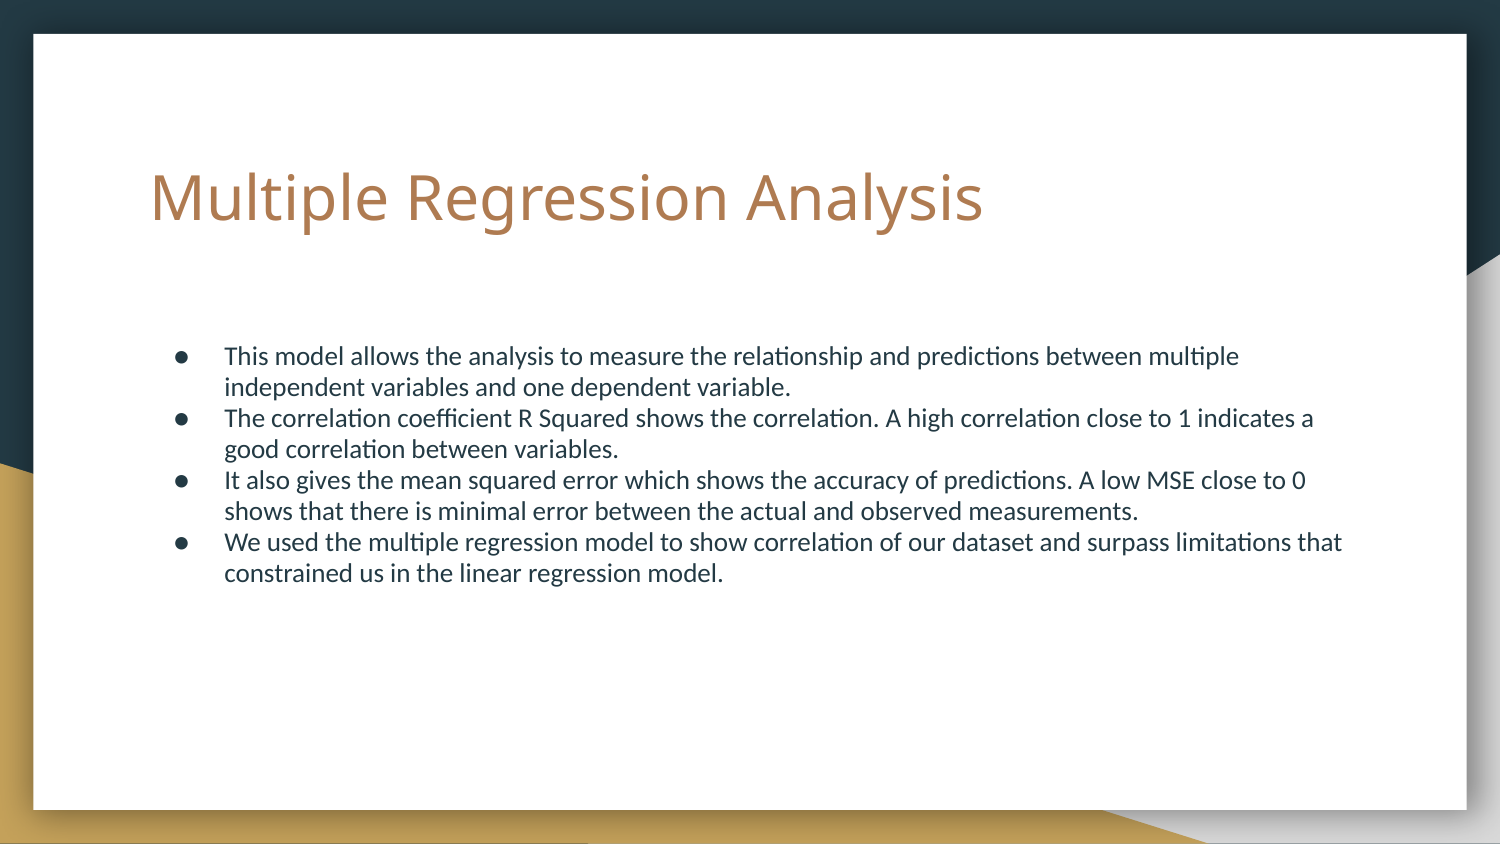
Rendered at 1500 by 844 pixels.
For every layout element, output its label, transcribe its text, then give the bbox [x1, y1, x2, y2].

title Multiple Regression Analysis [134, 138, 1366, 296]
list This model allows the analysis to measure the relationship and predictions between multiple independent variables and one dependent variable. The correlation coefficient R Squared shows the correlation. A high correlation close to 1 indicates a good correlation between variables. It also gives the mean squared error which shows the accuracy of predictions. A low MSE close to 0 shows that there is minimal error between the actual and observed measurements. We used the multiple regression model to show correlation of our dataset and surpass limitations that constrained us in the linear regression model. [134, 326, 1366, 729]
